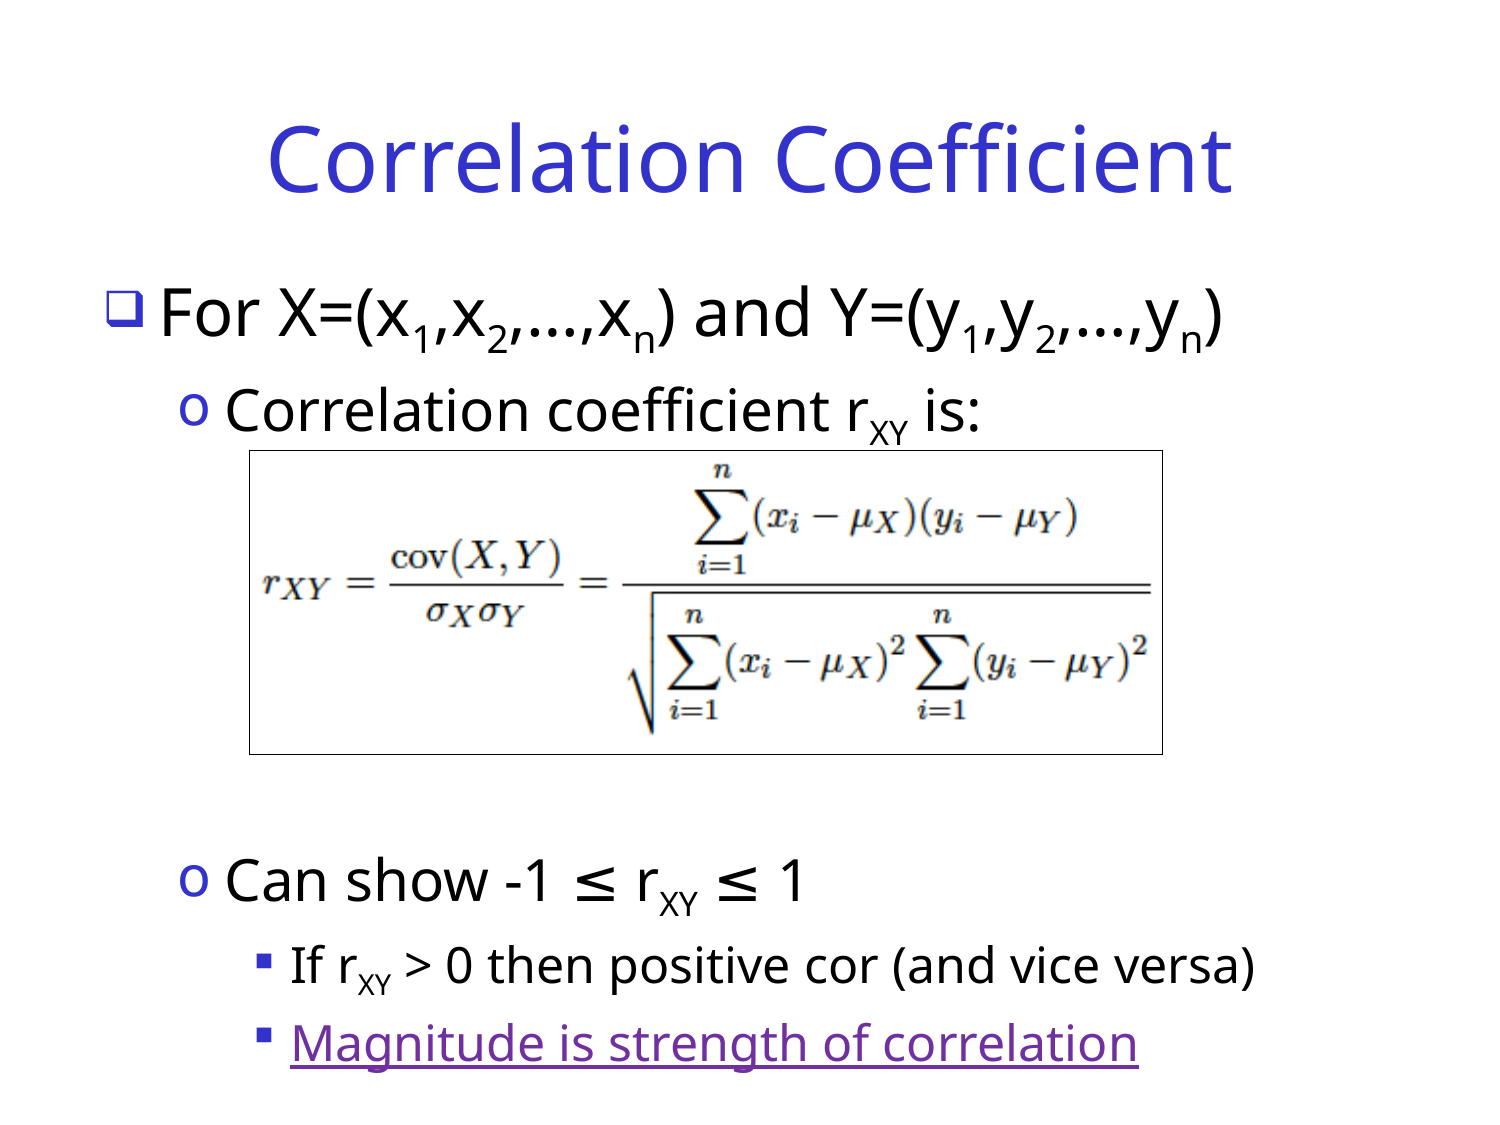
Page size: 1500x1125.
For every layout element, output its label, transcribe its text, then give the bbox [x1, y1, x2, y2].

title Correlation Coefficient [112, 62, 1388, 251]
list For X=(x1,x2,…,xn) and Y=(y1,y2,…,yn) Correlation coefficient rXY is: Can show -1 ≤ rXY ≤ 1 If rXY > 0 then positive cor (and vice versa) Magnitude is strength of correlation [87, 262, 1451, 1001]
picture [249, 449, 1163, 755]
